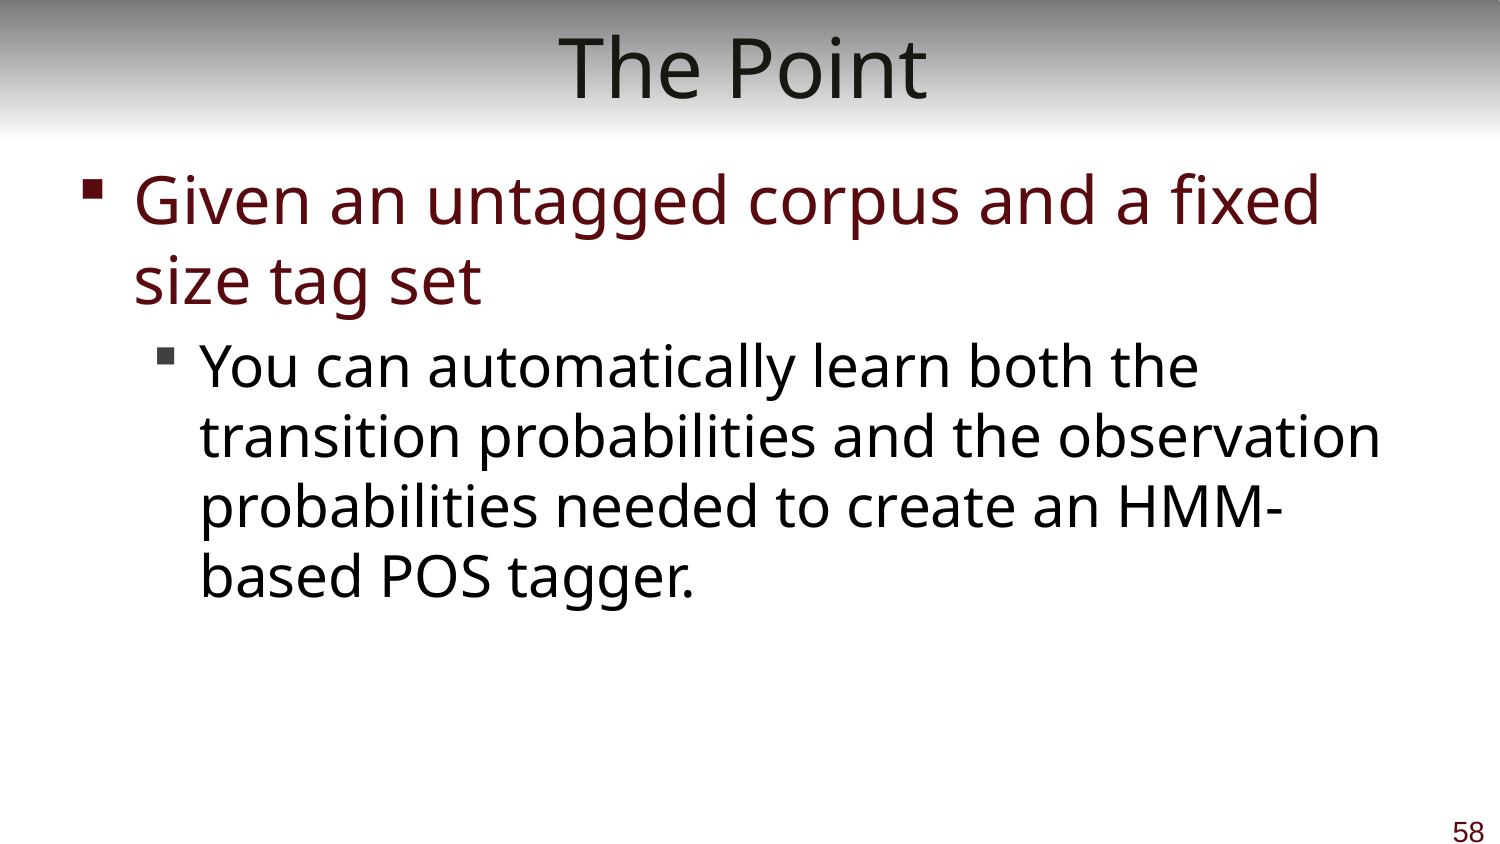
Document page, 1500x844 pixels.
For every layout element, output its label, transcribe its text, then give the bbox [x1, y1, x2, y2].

list Given an untagged corpus and a fixed size tag set You can automatically learn both the transition probabilities and the observation probabilities needed to create an HMM-based POS tagger. [62, 150, 1413, 797]
slide_number 58 [1424, 806, 1500, 844]
title The Point [12, 0, 1475, 132]
